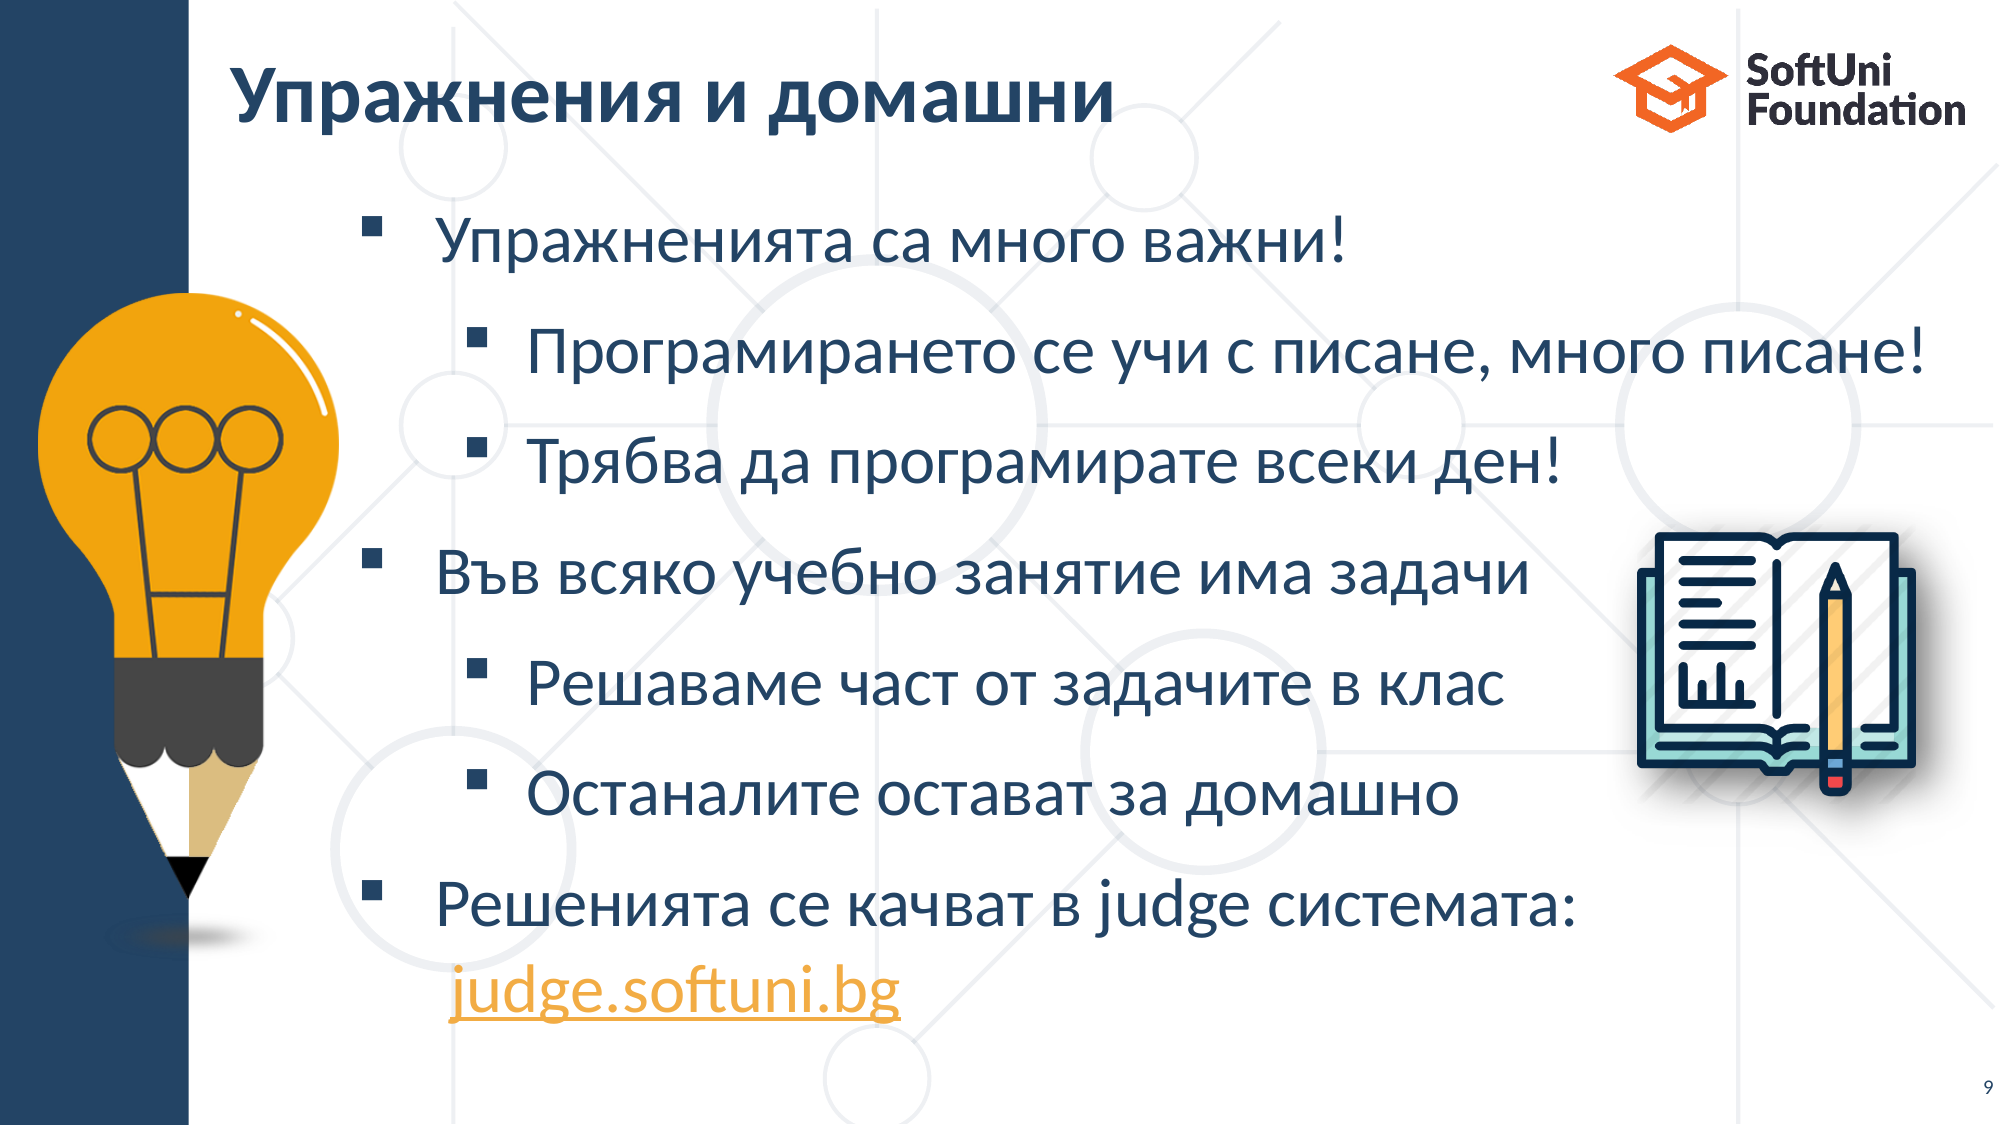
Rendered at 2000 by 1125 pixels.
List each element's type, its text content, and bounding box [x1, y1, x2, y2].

picture [38, 293, 338, 961]
list Упражненията са много важни! Програмирането се учи с писане, много писане! Трябва да програмирате всеки ден! Във всяко учебно занятие има задачи Решаваме част от задачите в клас Останалите остават за домашно Решенията се качват в judge системата: judge.softuni.bg [338, 183, 1968, 1050]
title Упражнения и домашни [212, 16, 1591, 162]
picture [1636, 524, 1916, 804]
slide_number 9 [1929, 1070, 2000, 1103]
picture [1613, 44, 1965, 133]
